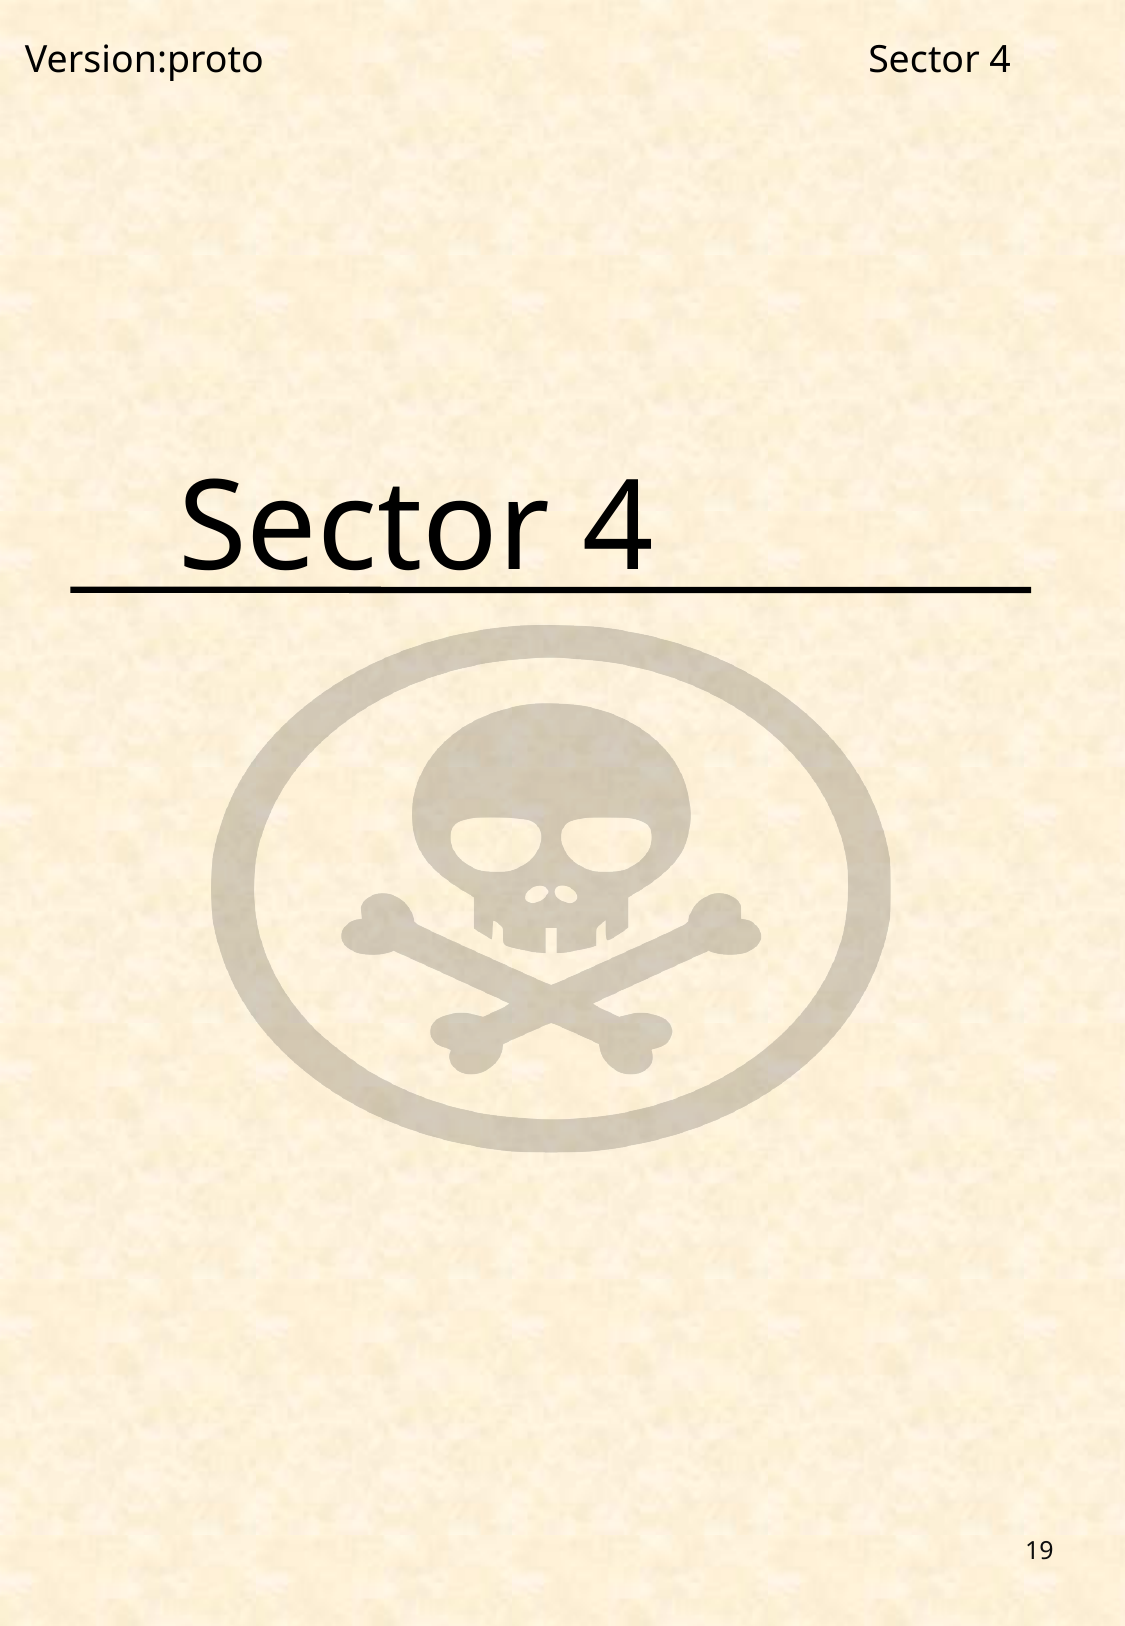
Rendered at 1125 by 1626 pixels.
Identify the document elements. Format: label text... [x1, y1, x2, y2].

text_box Sector 4 [163, 437, 670, 586]
text_box [209, 623, 893, 1154]
picture [0, 0, 1125, 1626]
text_box Version:proto [10, 27, 279, 87]
text_box Sector 4 [163, 598, 670, 603]
slide_number 19 [806, 1506, 1069, 1593]
text_box Sector 4 [853, 27, 1026, 87]
